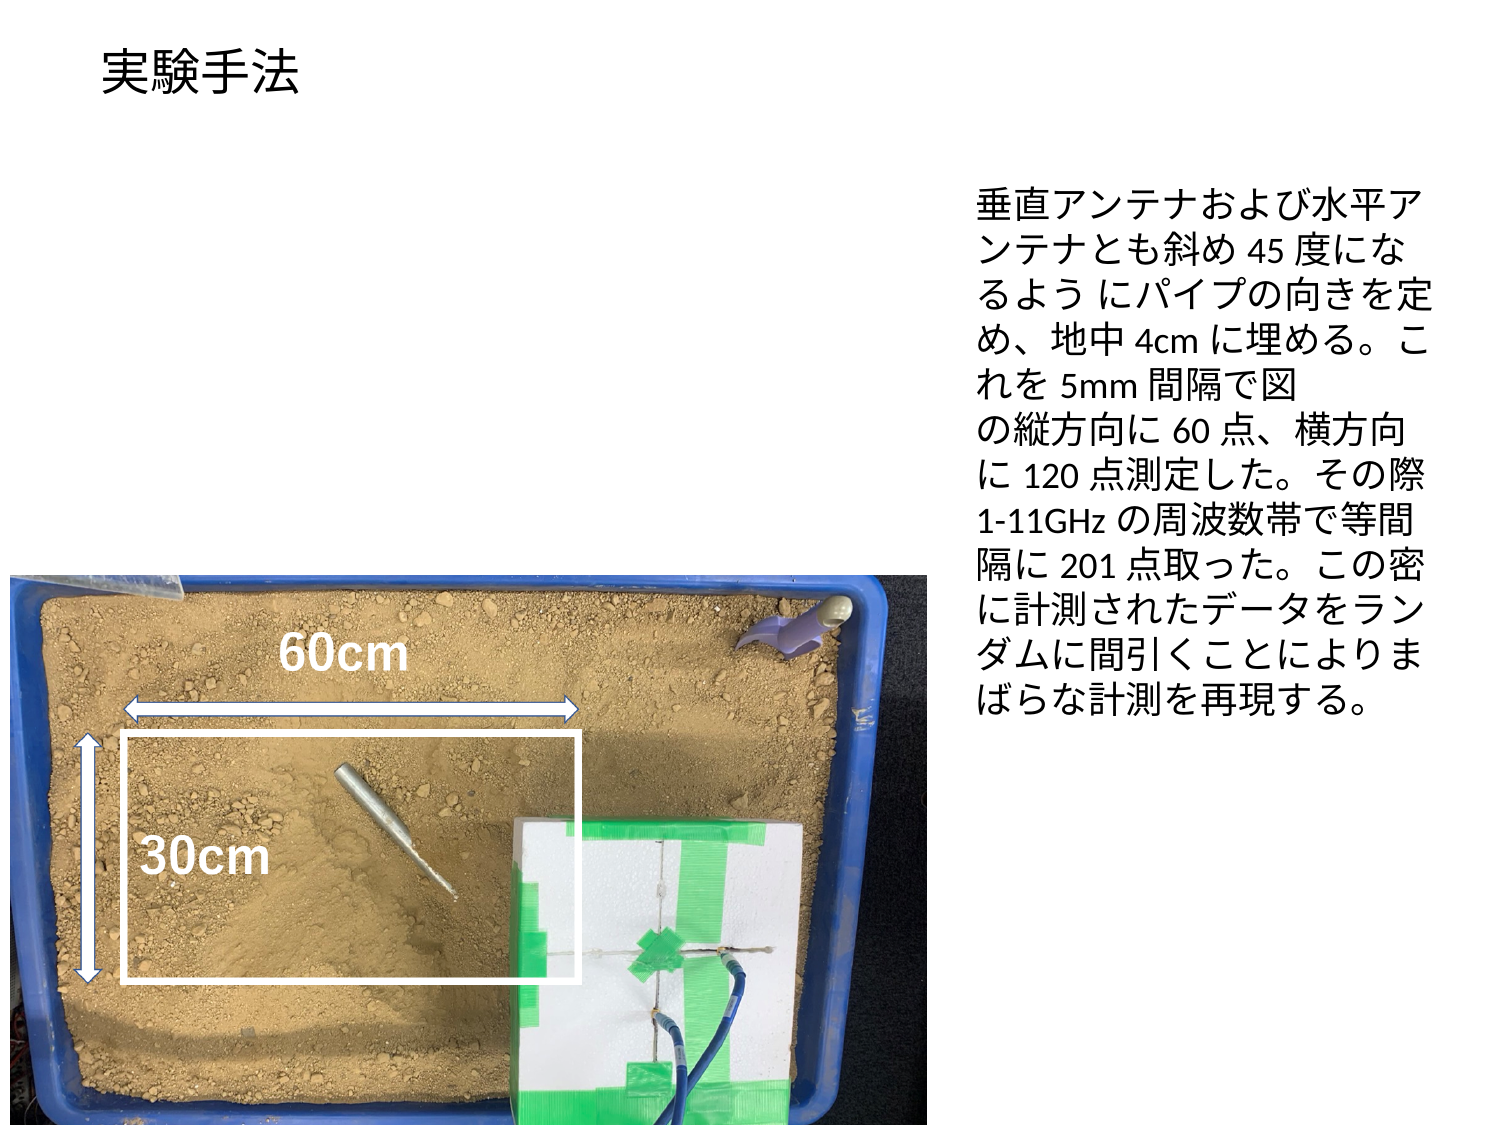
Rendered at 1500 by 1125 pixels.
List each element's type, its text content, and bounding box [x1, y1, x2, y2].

text_box 実験手法 [85, 32, 647, 108]
picture [0, 562, 943, 1125]
text_box 垂直アンテナおよび水平アンテナとも斜め45度になるよう にパイプの向きを定め、地中4cmに埋める。これを5mm間隔で図 の縦方向に60点、横方向に120点測定した。その際 1-11GHzの周波数帯で等間隔に201点取った。この密に計測されたデータをランダムに間引くことによりまばらな計測を再現する。 [960, 173, 1453, 729]
